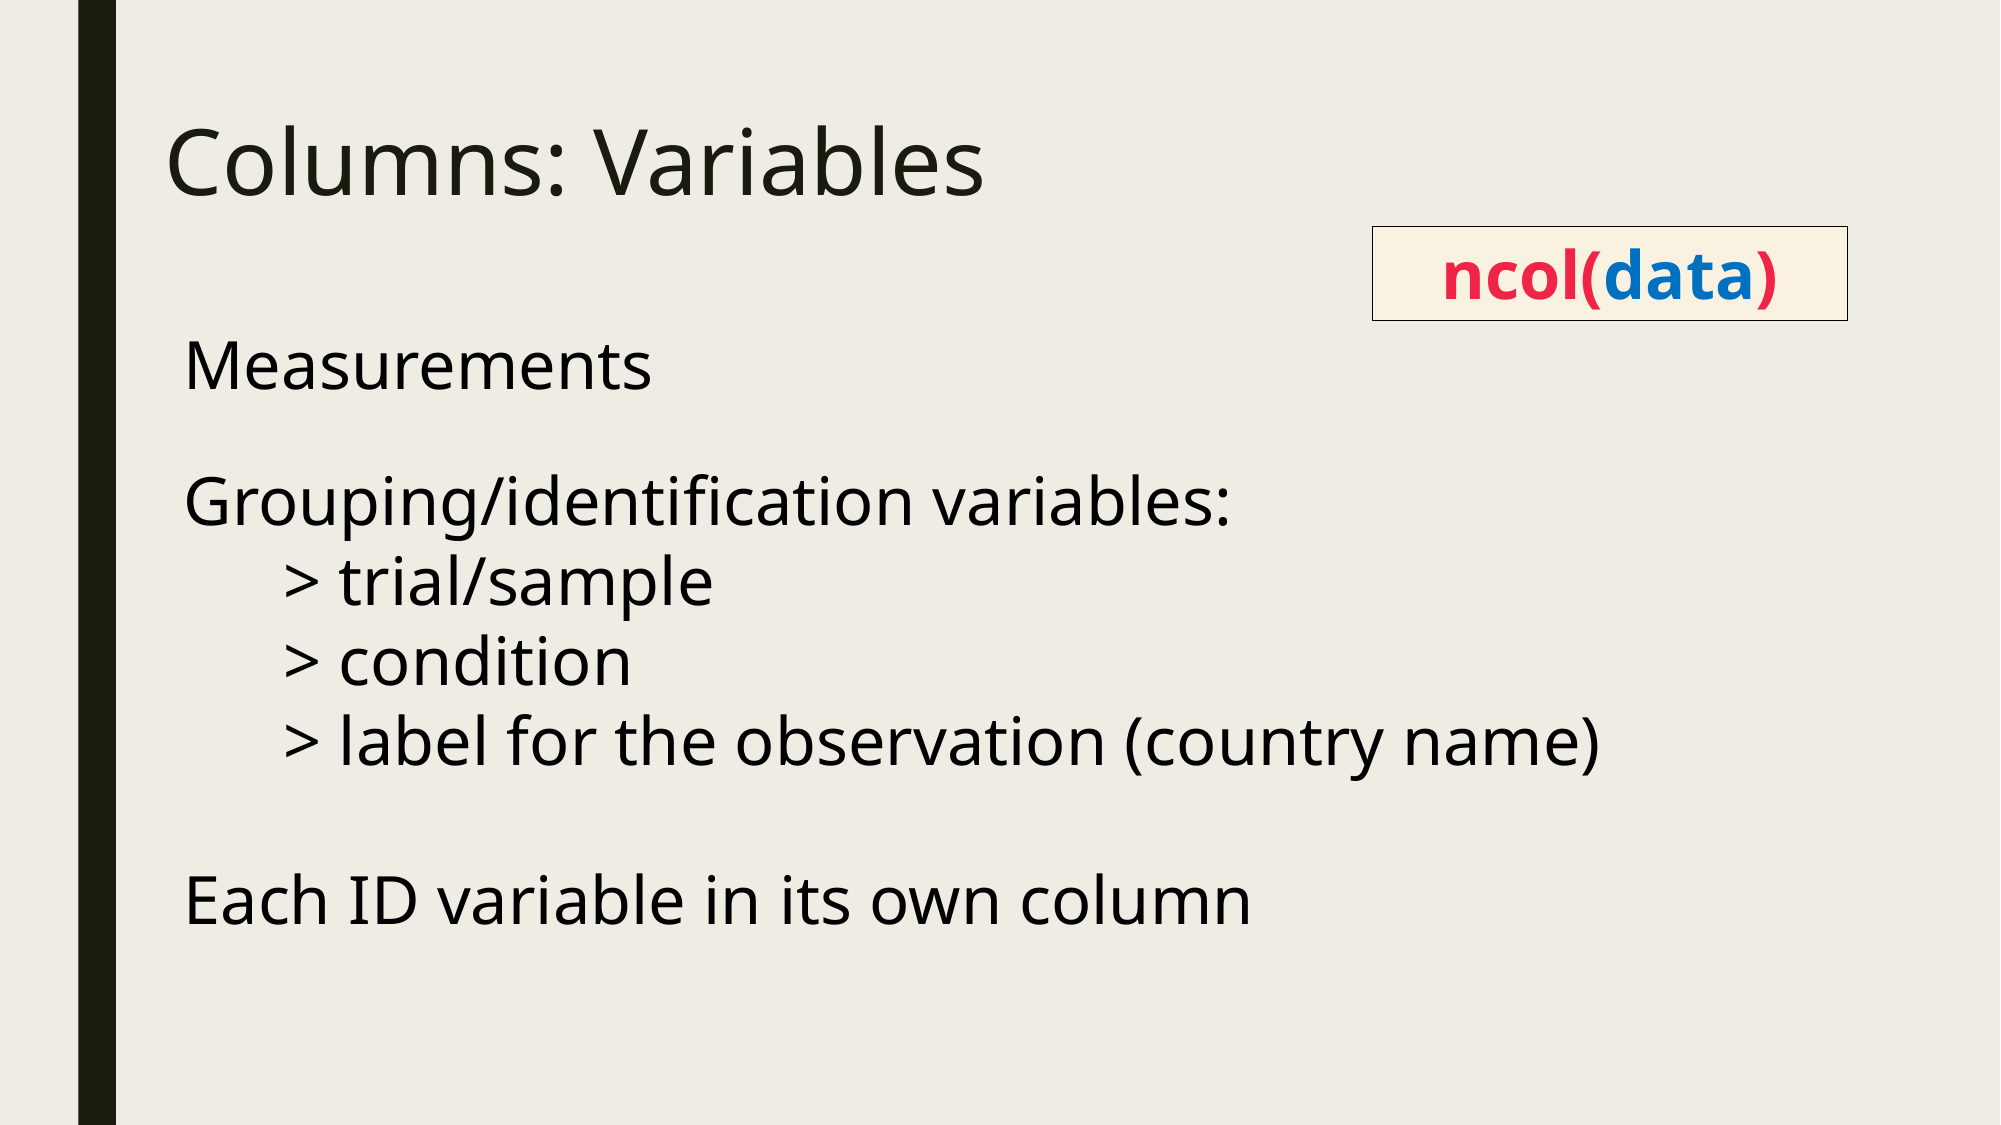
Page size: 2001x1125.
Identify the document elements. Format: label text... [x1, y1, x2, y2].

title Columns: Variables [144, 97, 2000, 303]
text_box ncol(data) [1372, 226, 1848, 321]
subtitle Measurements Grouping/identification variables: > trial/sample > condition > label for the observation (country name) Each ID variable in its own column [163, 303, 1990, 1076]
